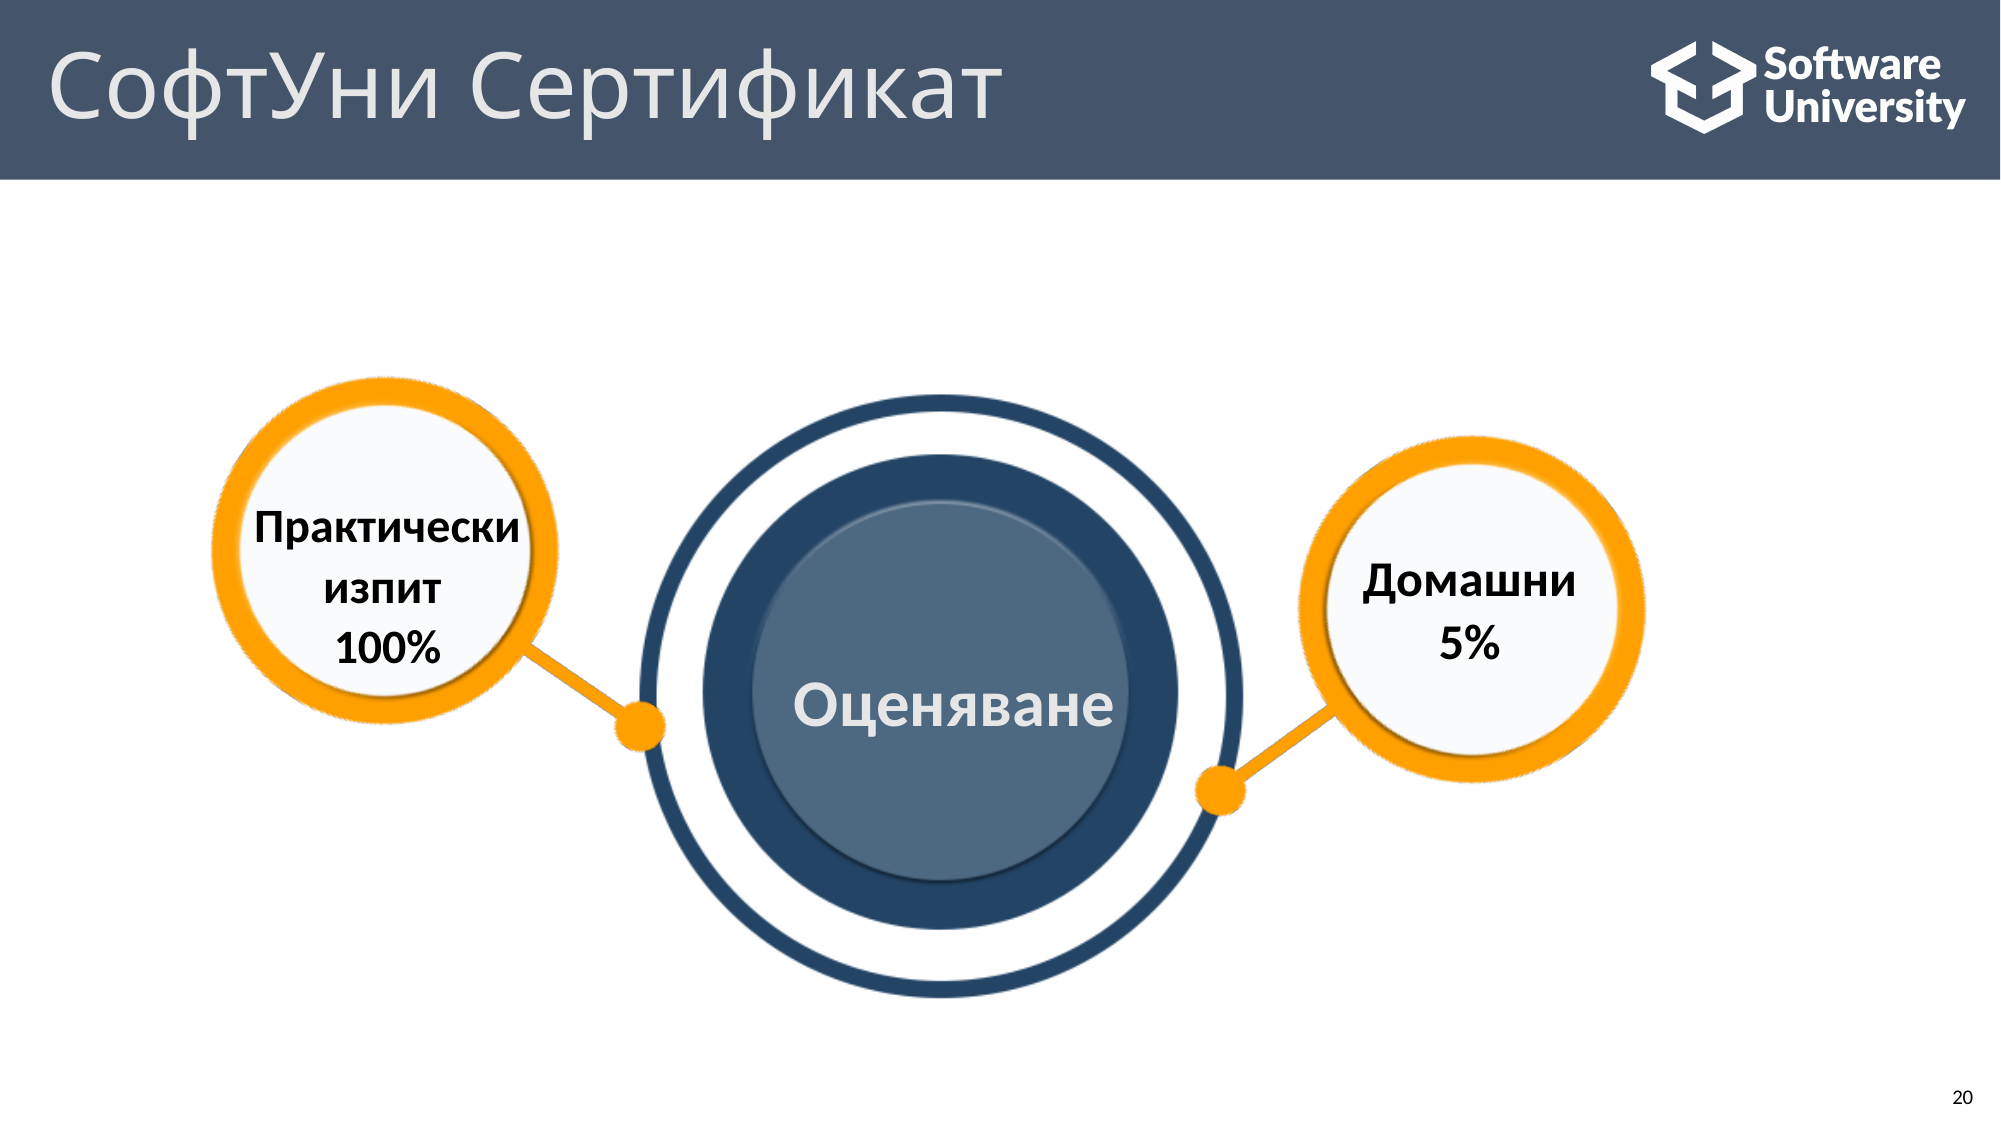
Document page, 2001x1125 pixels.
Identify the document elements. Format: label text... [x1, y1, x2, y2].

title СофтУни Сертификат [31, 16, 1625, 162]
text_box 20 [1927, 1067, 1989, 1117]
picture [81, 234, 1781, 1125]
picture [1651, 41, 1966, 134]
